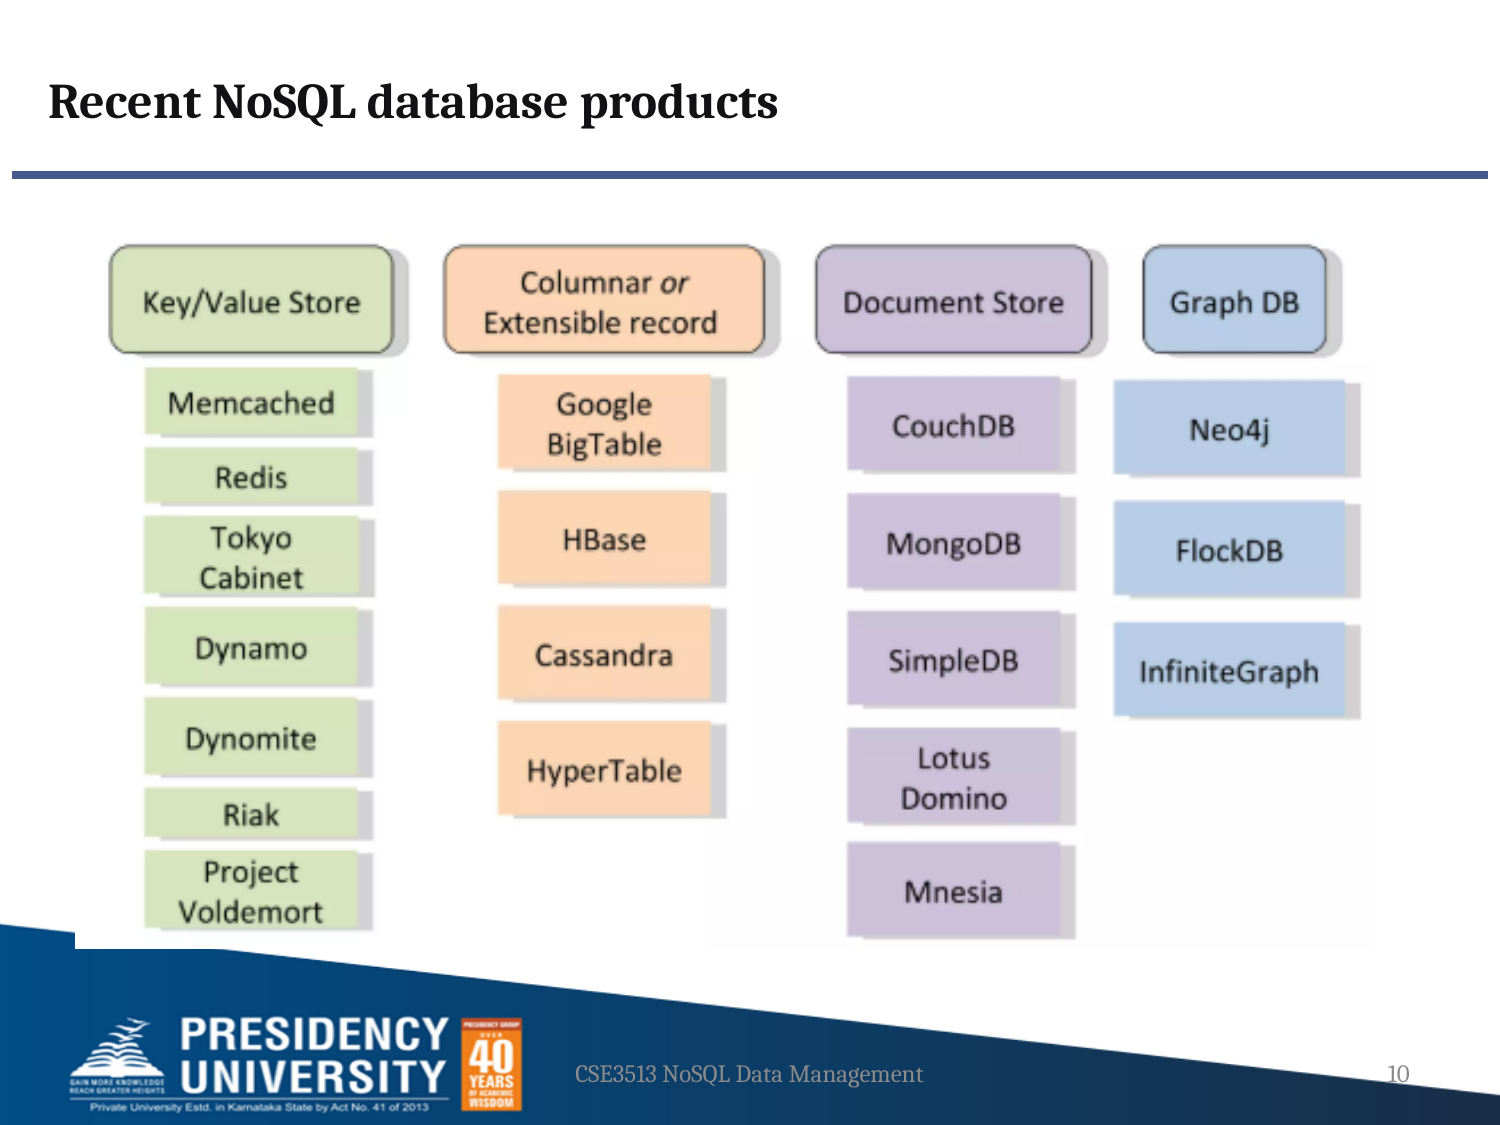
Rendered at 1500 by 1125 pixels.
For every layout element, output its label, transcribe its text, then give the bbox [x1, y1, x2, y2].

picture [0, 229, 1500, 1125]
text_box [54, 195, 1463, 560]
slide_number 10 [1074, 1042, 1425, 1103]
footer CSE3513 NoSQL Data Management [512, 1042, 988, 1103]
text_box Recent NoSQL database products [33, 61, 900, 136]
